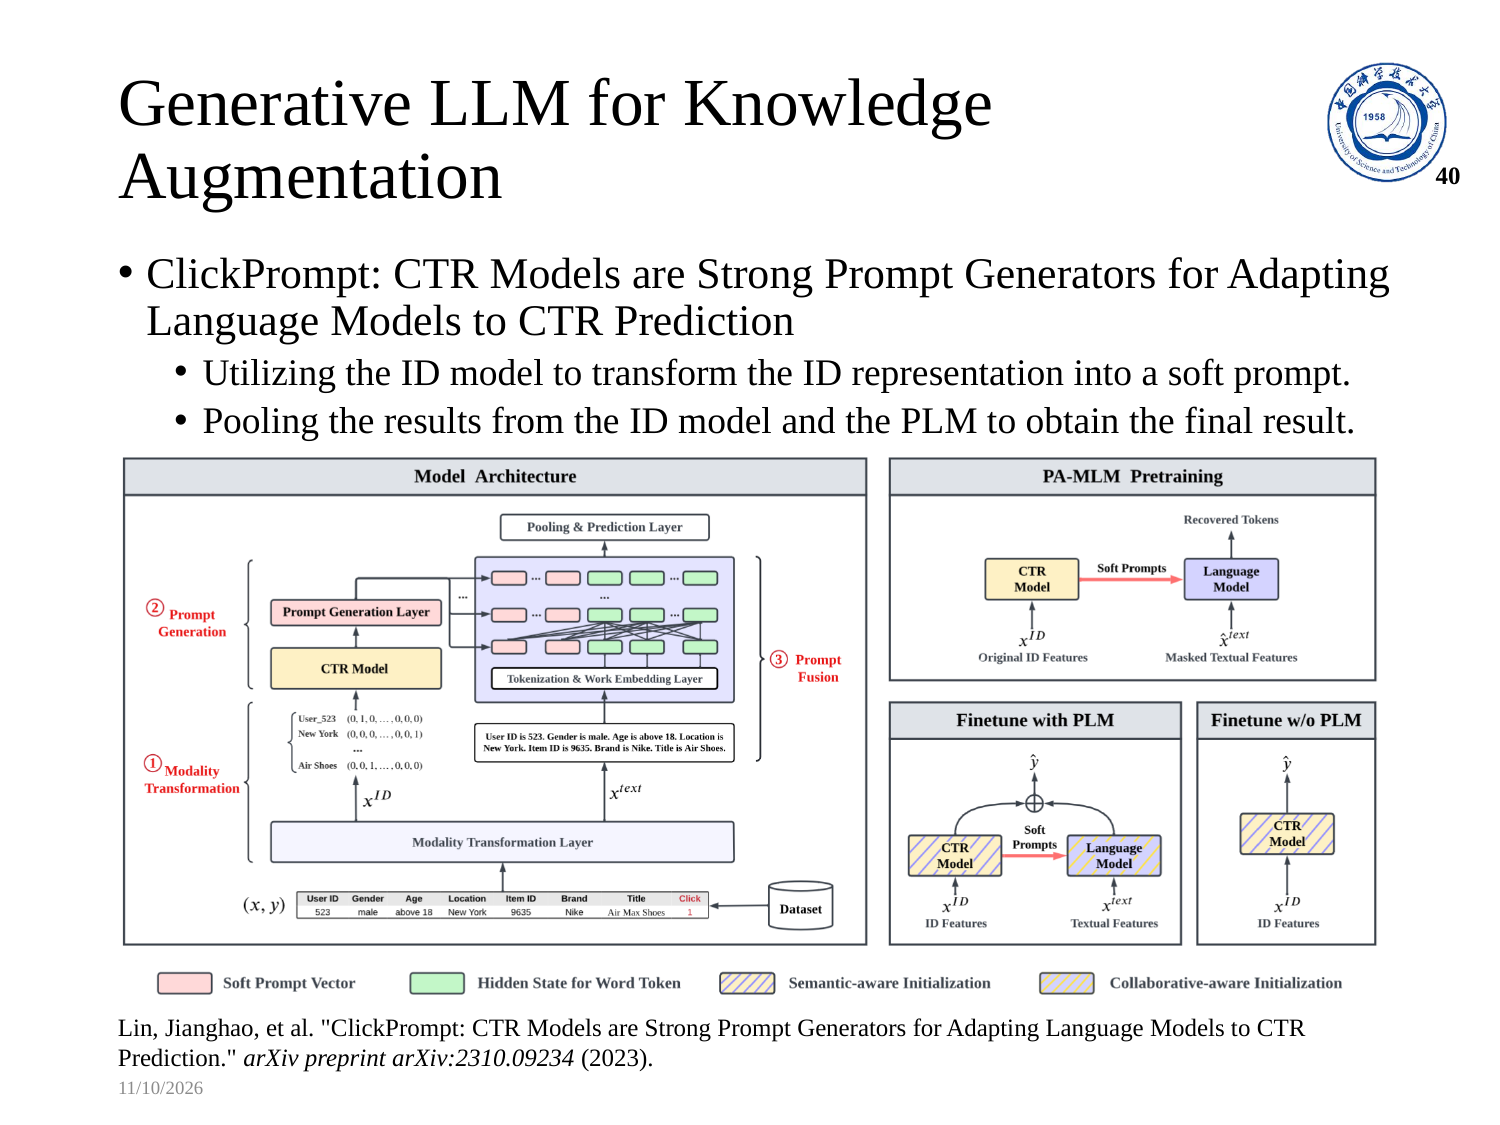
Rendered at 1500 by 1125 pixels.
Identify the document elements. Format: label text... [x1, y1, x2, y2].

picture [116, 451, 1384, 1004]
title Generative LLM for Knowledge Augmentation [103, 59, 1397, 221]
text_box Lin, Jianghao, et al. "ClickPrompt: CTR Models are Strong Prompt Generators for Adapting Language Models to CTR Prediction." arXiv preprint arXiv:2310.09234 (2023). [103, 1003, 1425, 1079]
picture [1397, 59, 1450, 144]
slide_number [103, 1079, 240, 1109]
list ClickPrompt: CTR Models are Strong Prompt Generators for Adapting Language Models to CTR Prediction Utilizing the ID model to transform the ID representation into a soft prompt. Pooling the results from the ID model and the PLM to obtain the final result. [103, 243, 1416, 546]
slide_number 40 [1372, 144, 1476, 205]
